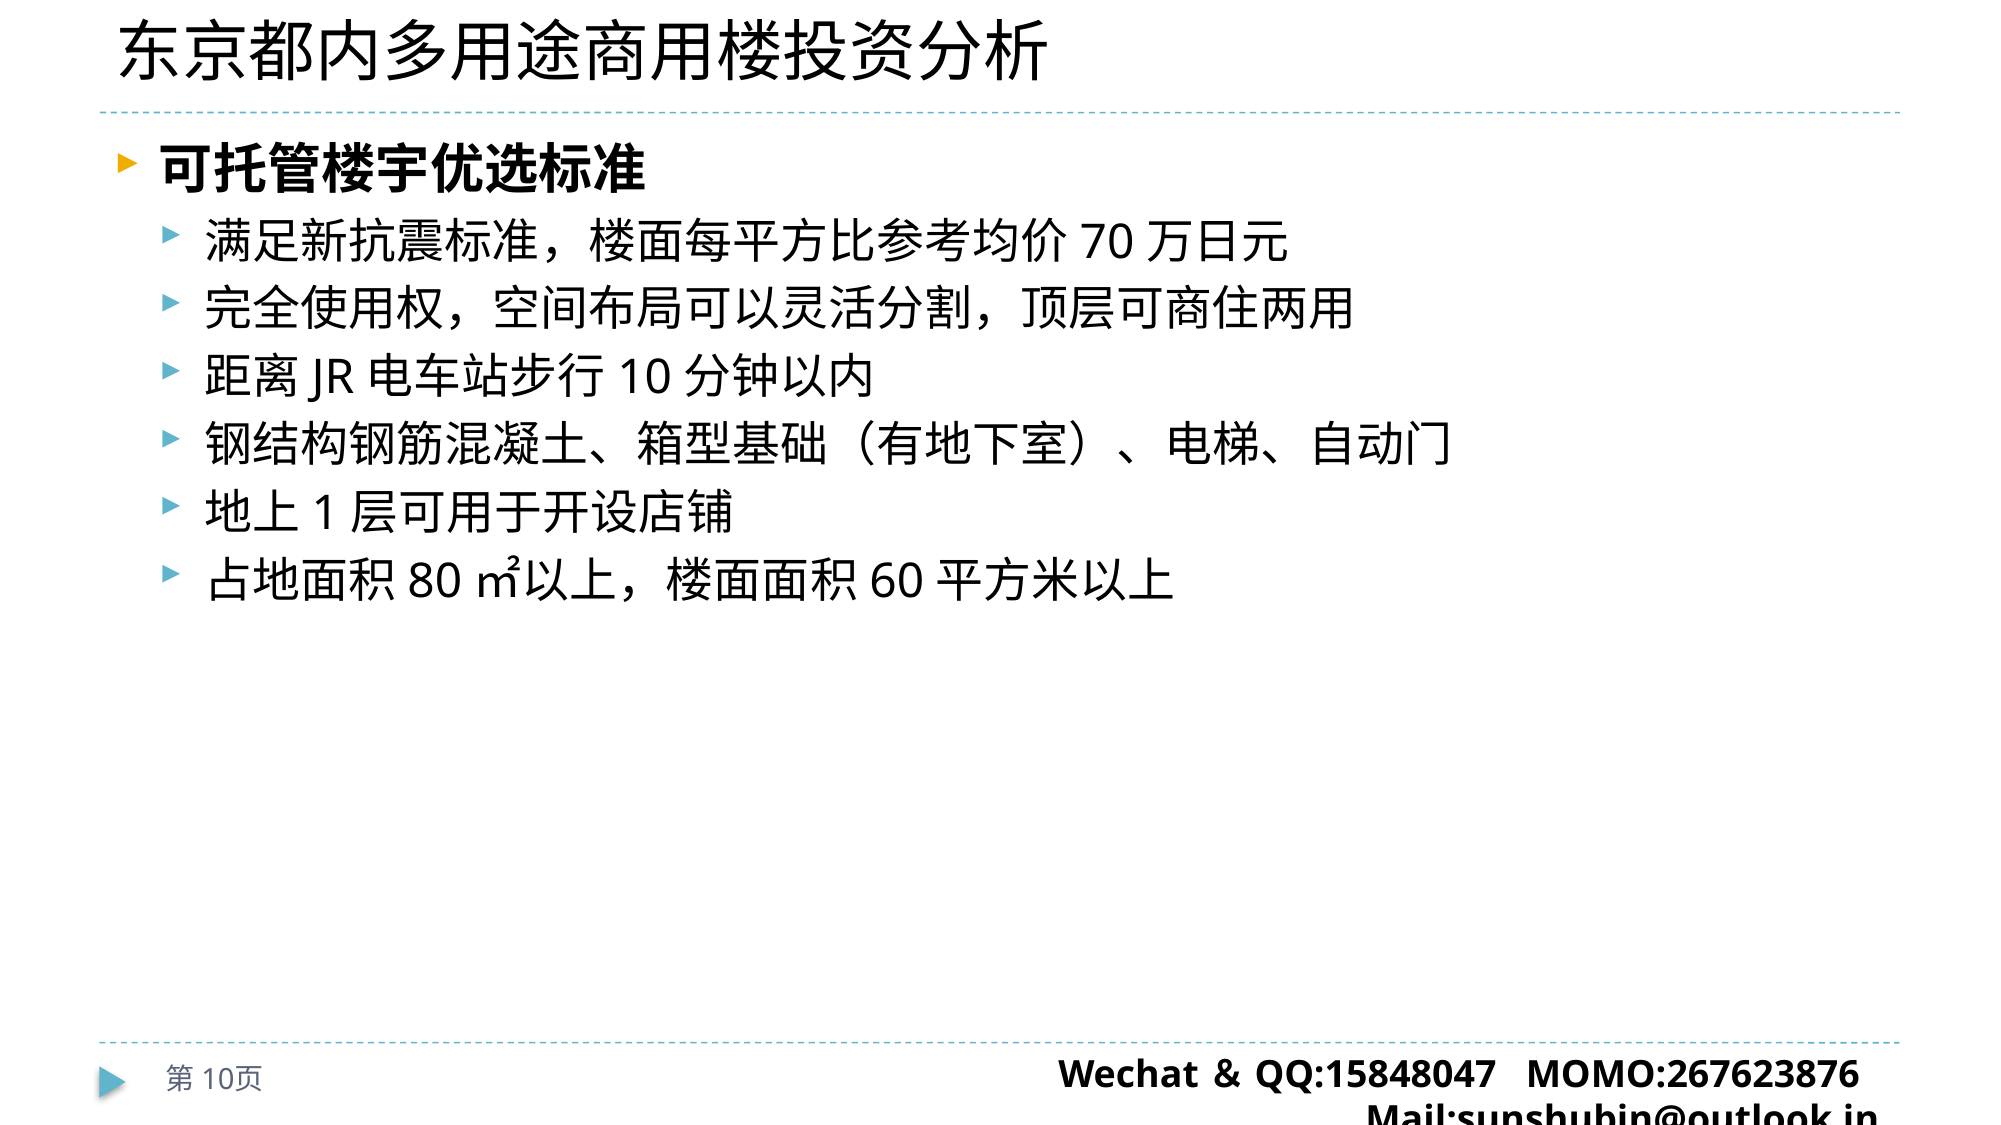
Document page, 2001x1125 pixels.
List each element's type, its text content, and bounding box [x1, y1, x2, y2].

title 东京都内多用途商用楼投资分析 [100, 1, 1900, 98]
slide_number 第10页 [150, 1053, 483, 1114]
list 可托管楼宇优选标准 满足新抗震标准，楼面每平方比参考均价70万日元 完全使用权，空间布局可以灵活分割，顶层可商住两用 距离JR电车站步行10分钟以内 钢结构钢筋混凝土、箱型基础（有地下室）、电梯、自动门 地上1层可用于开设店铺 占地面积80㎡以上，楼面面积60平方米以上 [99, 127, 1900, 875]
